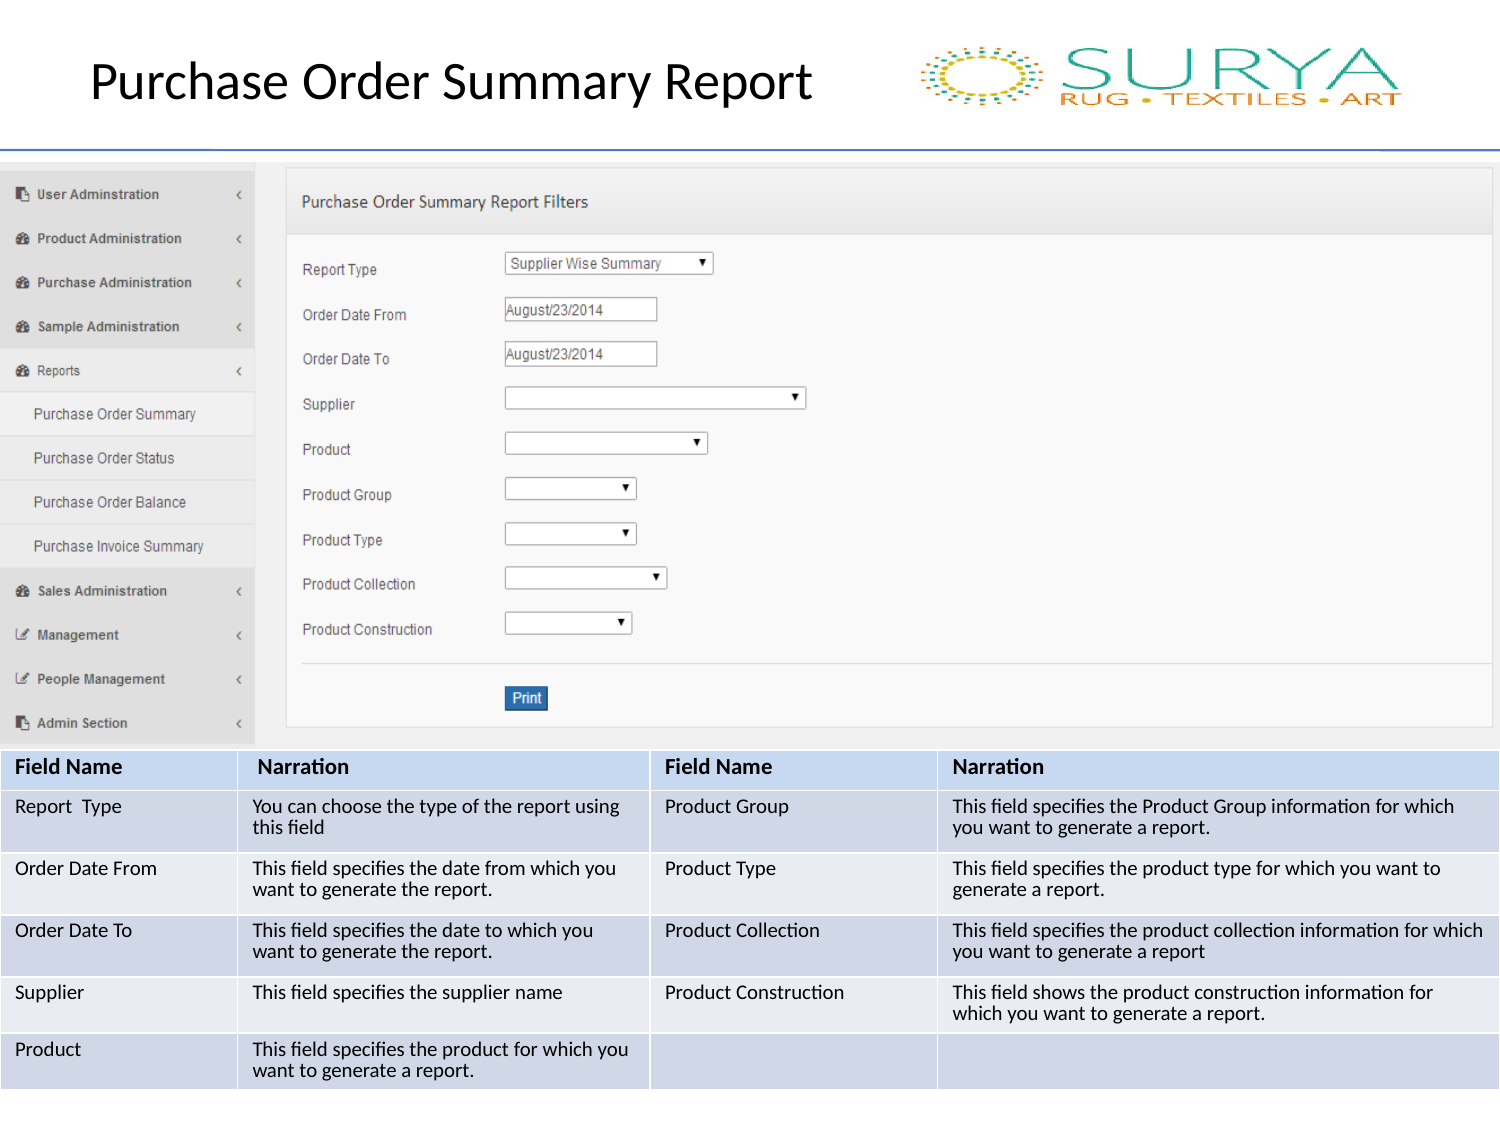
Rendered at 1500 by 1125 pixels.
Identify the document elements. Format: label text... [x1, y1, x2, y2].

table_cell This field specifies the supplier name [238, 978, 649, 1032]
table_cell [938, 1034, 1499, 1089]
table_cell You can choose the type of the report using this field [238, 791, 649, 852]
table_cell Product Collection [651, 916, 937, 976]
table_cell Product [1, 1034, 237, 1089]
table_cell Product Construction [651, 978, 937, 1032]
table_cell This field specifies the Product Group information for which you want to generate a report. [938, 791, 1499, 852]
table_cell This field specifies the product collection information for which you want to generate a report [938, 916, 1499, 976]
table_cell Product Group [651, 791, 937, 852]
table_cell Product Type [651, 854, 937, 914]
title Purchase Order Summary Report [75, 24, 1425, 130]
table_header Field Name [651, 758, 937, 790]
table_header Field Name [1, 758, 237, 790]
table_cell This field specifies the date from which you want to generate the report. [238, 854, 649, 914]
table_cell This field specifies the product for which you want to generate a report. [238, 1034, 649, 1089]
table_cell Order Date From [1, 854, 237, 914]
table_cell Supplier [1, 978, 237, 1032]
table_cell Order Date To [1, 916, 237, 976]
table_header Narration [238, 758, 649, 790]
table_cell This field shows the product construction information for which you want to generate a report. [938, 978, 1499, 1032]
table_header Narration [938, 758, 1499, 790]
table_cell Report Type [1, 791, 237, 852]
table_cell This field specifies the date to which you want to generate the report. [238, 916, 649, 976]
picture [0, 162, 1500, 751]
table_cell [651, 1034, 937, 1089]
table_cell This field specifies the product type for which you want to generate a report. [938, 854, 1499, 914]
